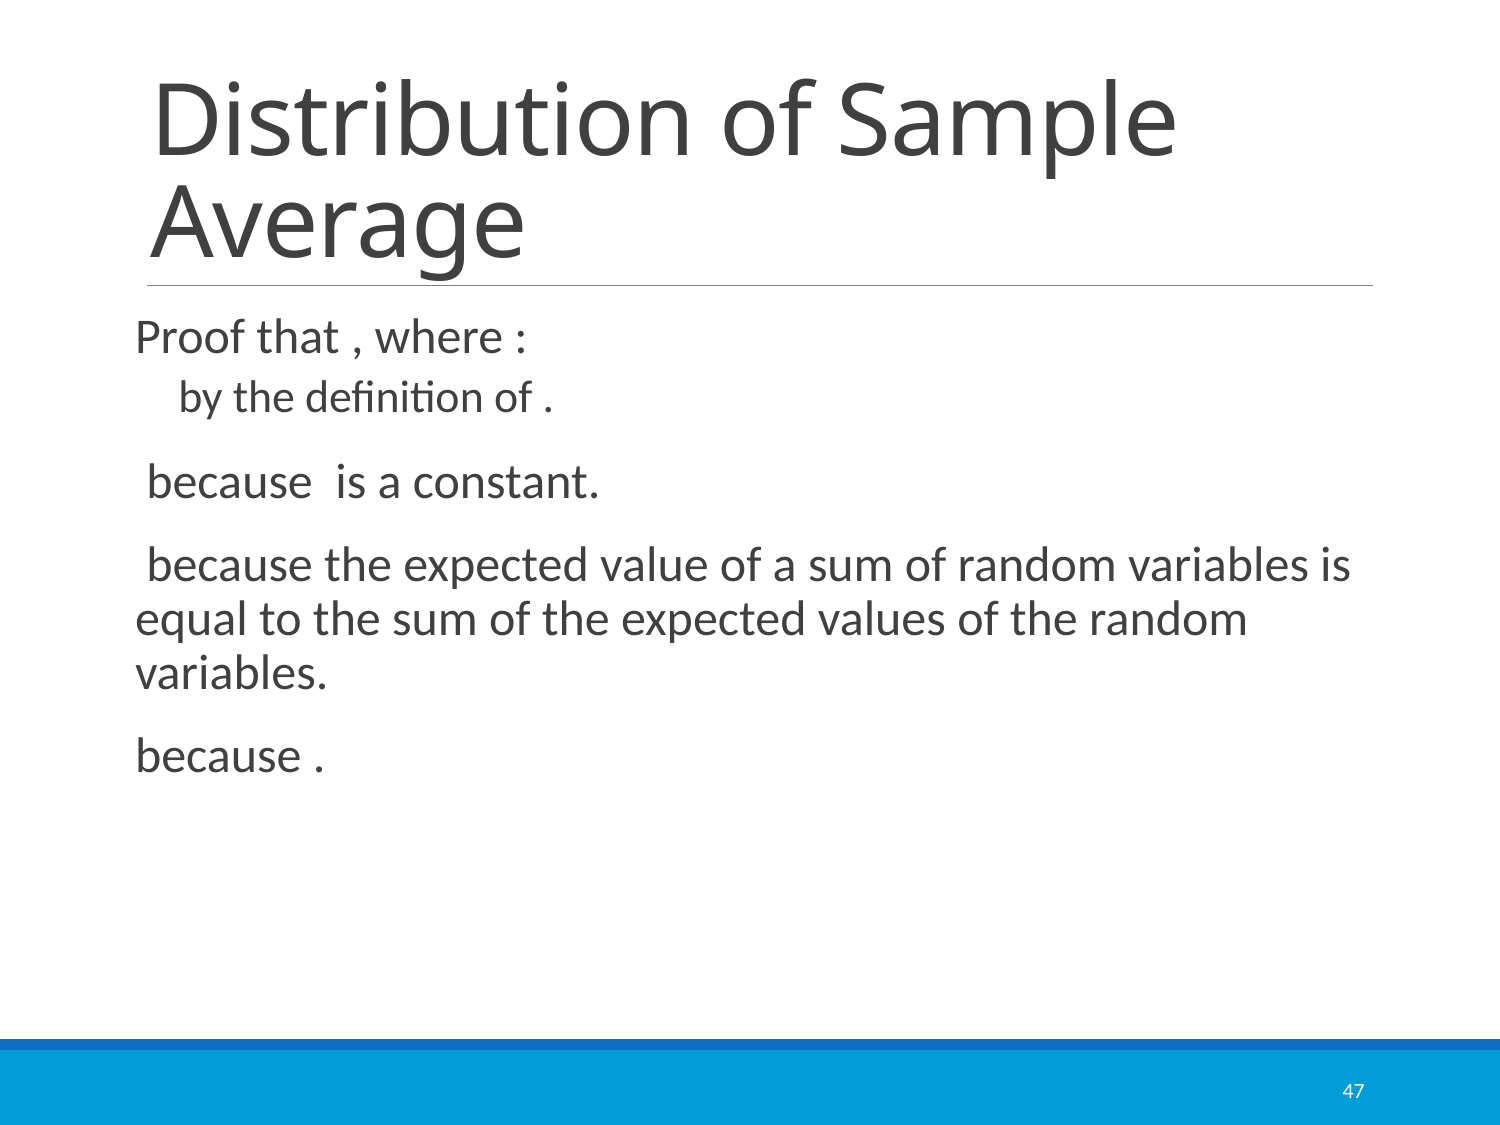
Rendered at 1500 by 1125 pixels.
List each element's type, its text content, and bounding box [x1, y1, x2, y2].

slide_number 47 [1218, 1059, 1380, 1120]
title Distribution of Sample Average [135, 47, 1373, 285]
